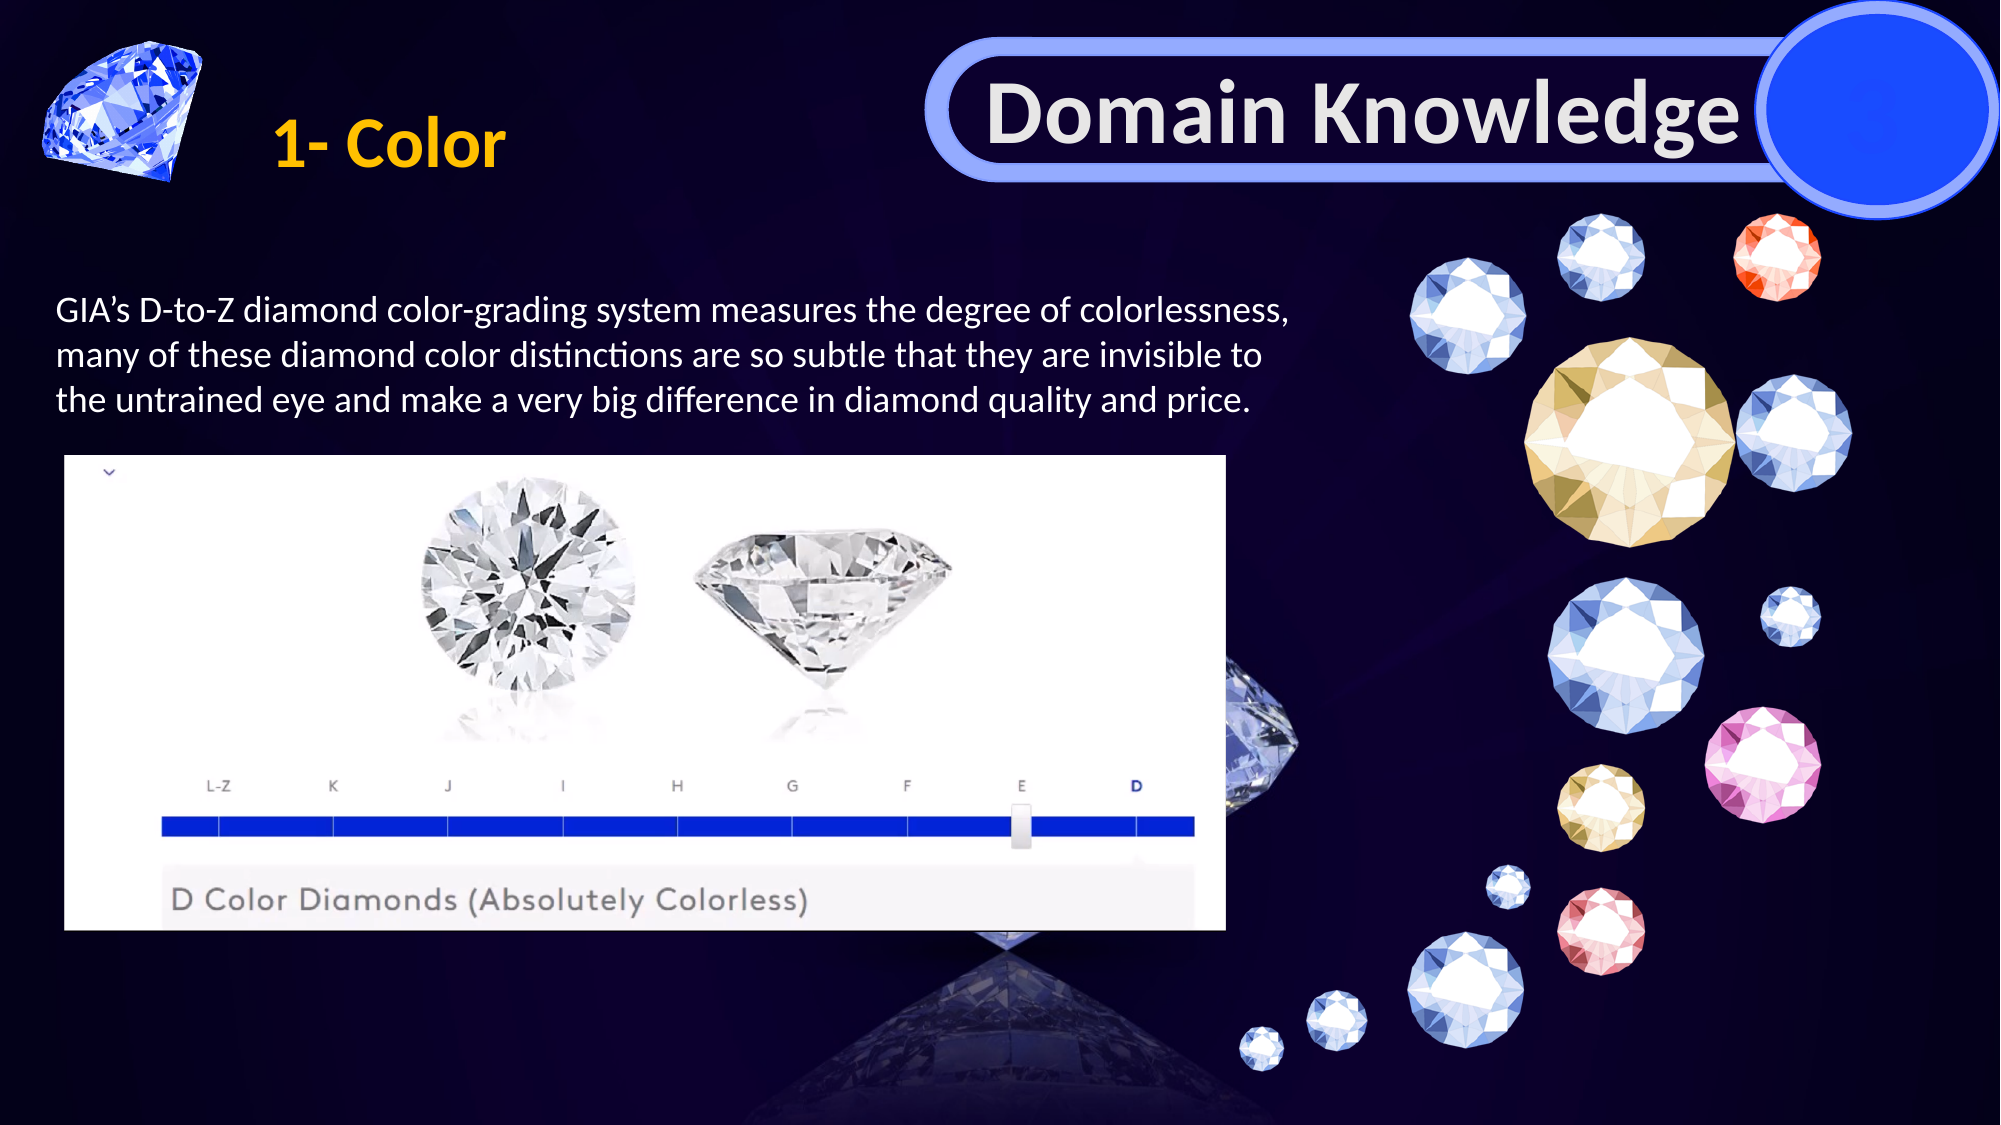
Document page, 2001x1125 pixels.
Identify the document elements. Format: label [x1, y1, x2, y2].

picture [0, 0, 2000, 1125]
text_box [63, 454, 1227, 932]
